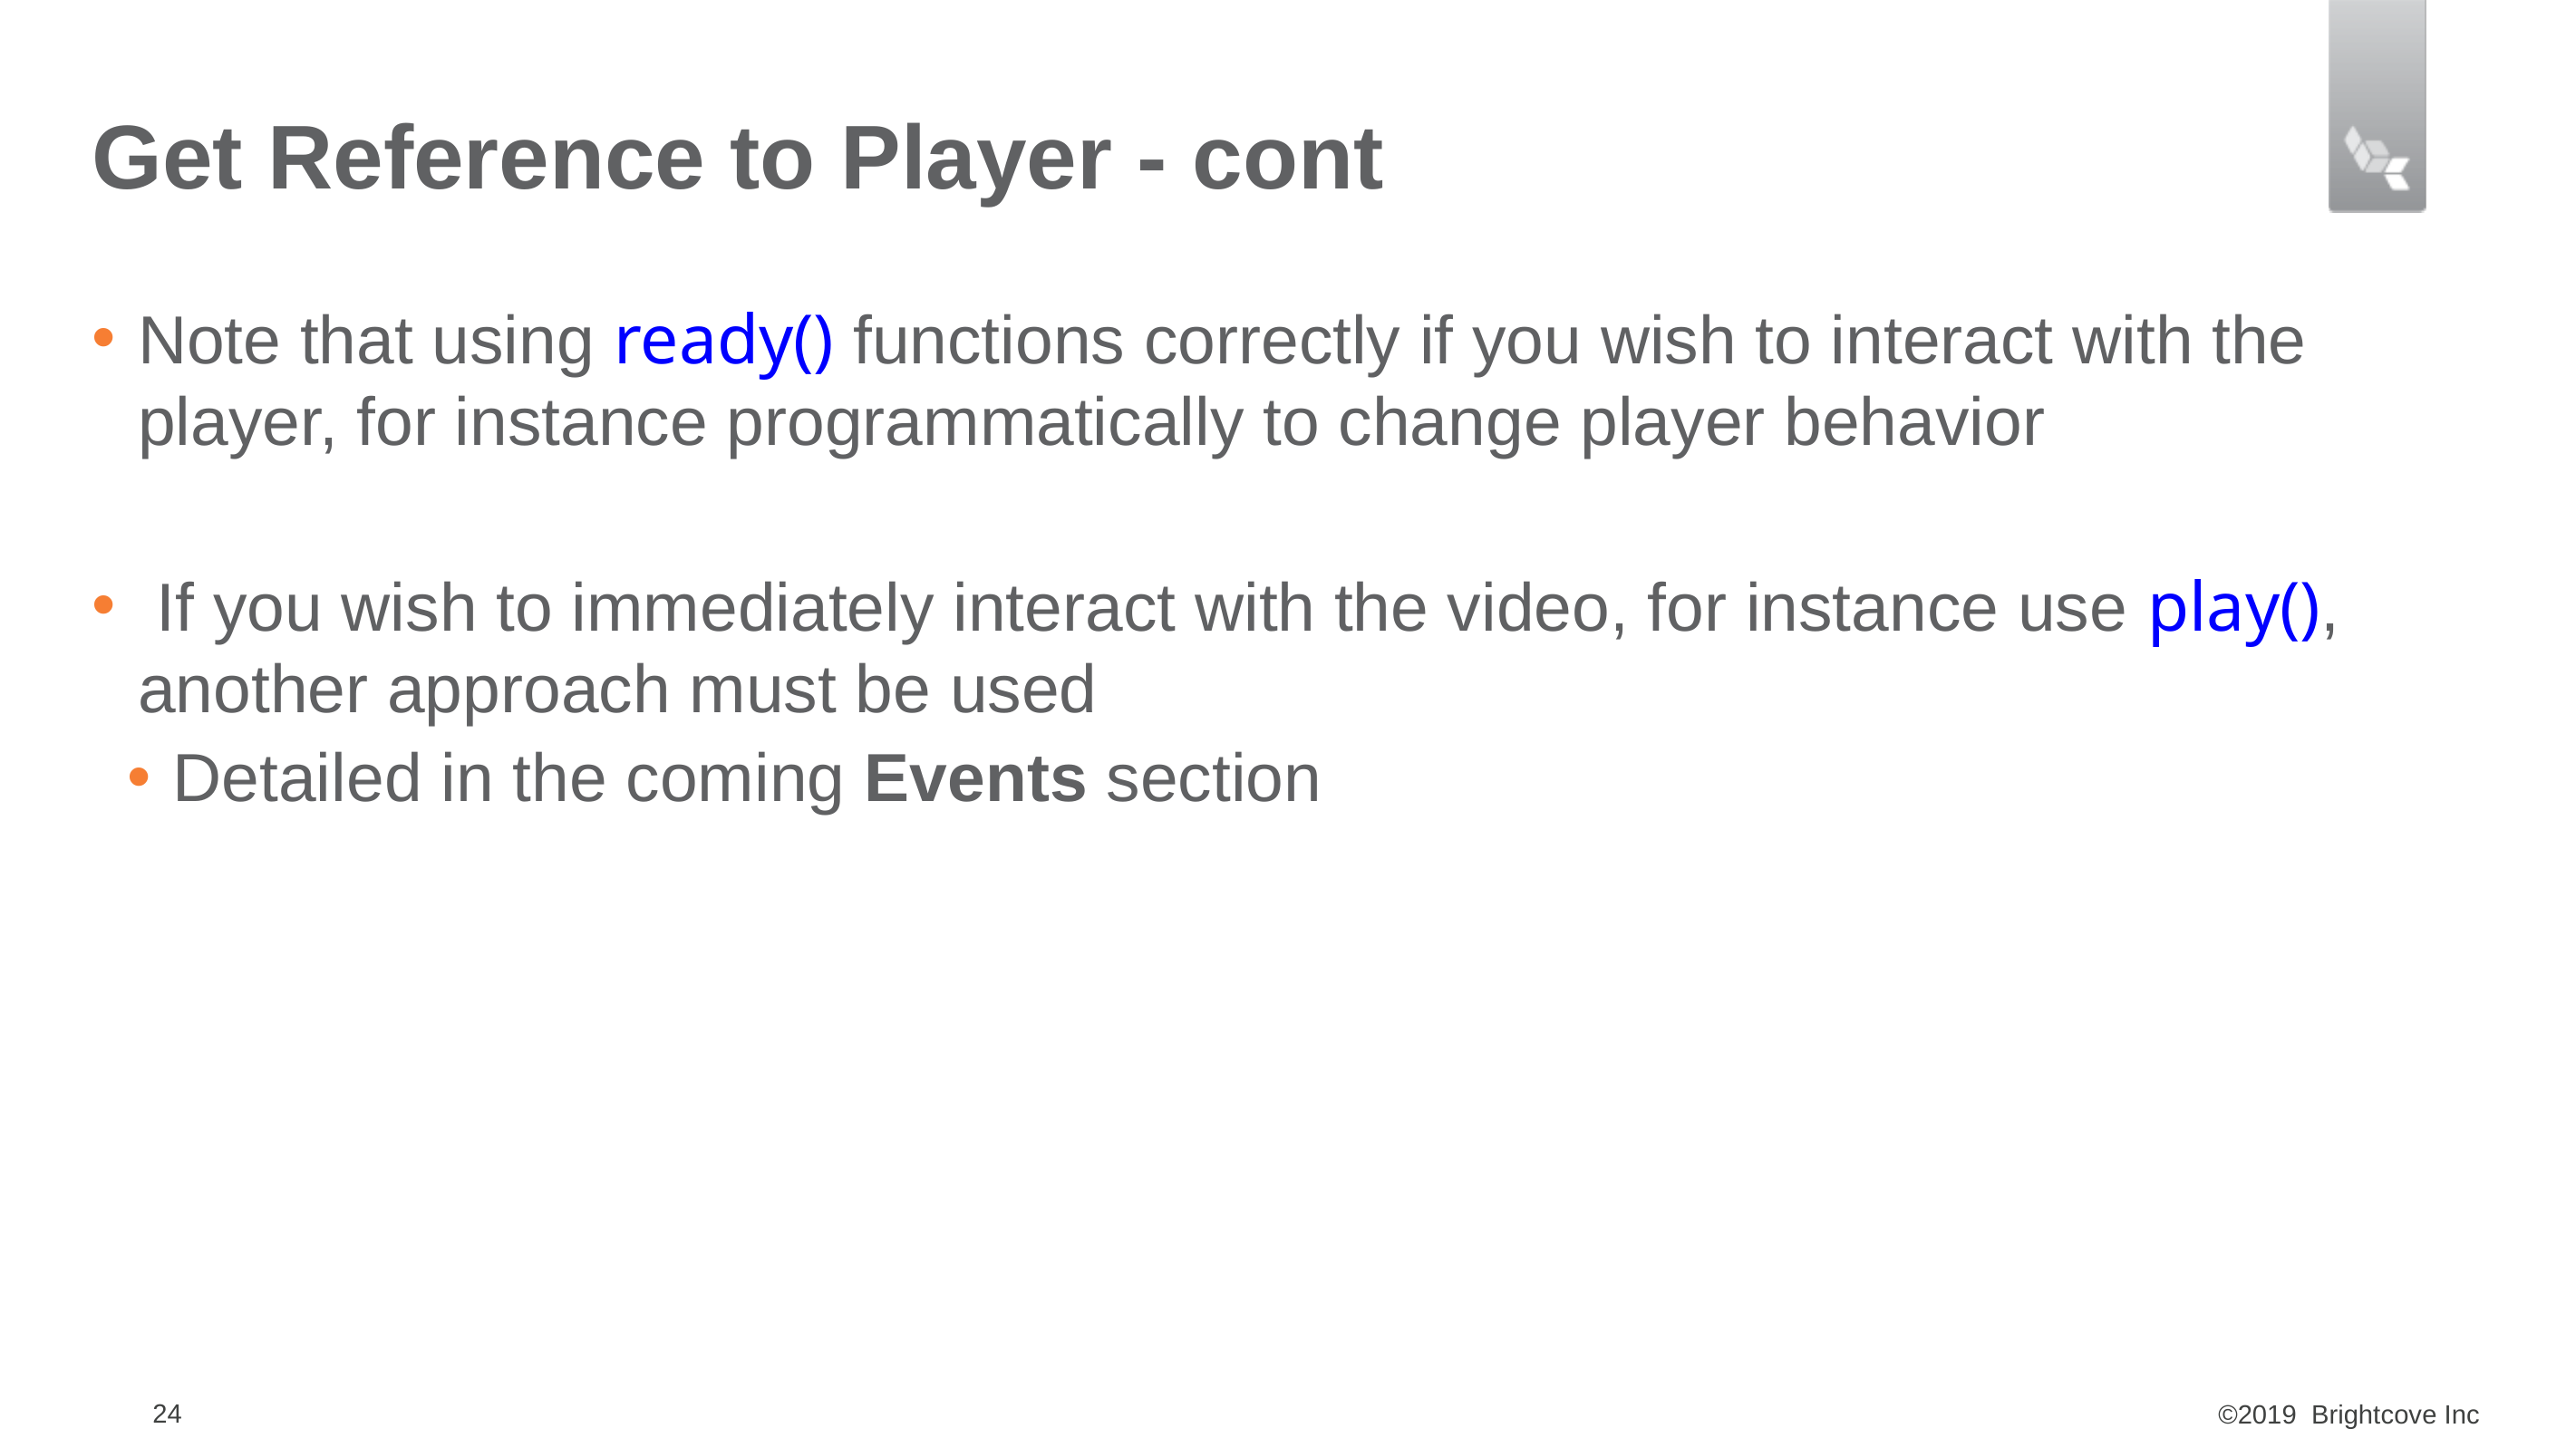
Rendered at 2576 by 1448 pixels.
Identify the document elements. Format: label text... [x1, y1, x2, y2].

list Note that using ready() functions correctly if you wish to interact with the player, for instance programmatically to change player behavior If you wish to immediately interact with the video, for instance use play(), another approach must be used Detailed in the coming Events section [80, 283, 2442, 1303]
picture [2329, 0, 2428, 213]
slide_number 24 [143, 1390, 189, 1434]
title Get Reference to Player - cont [80, 43, 2271, 261]
